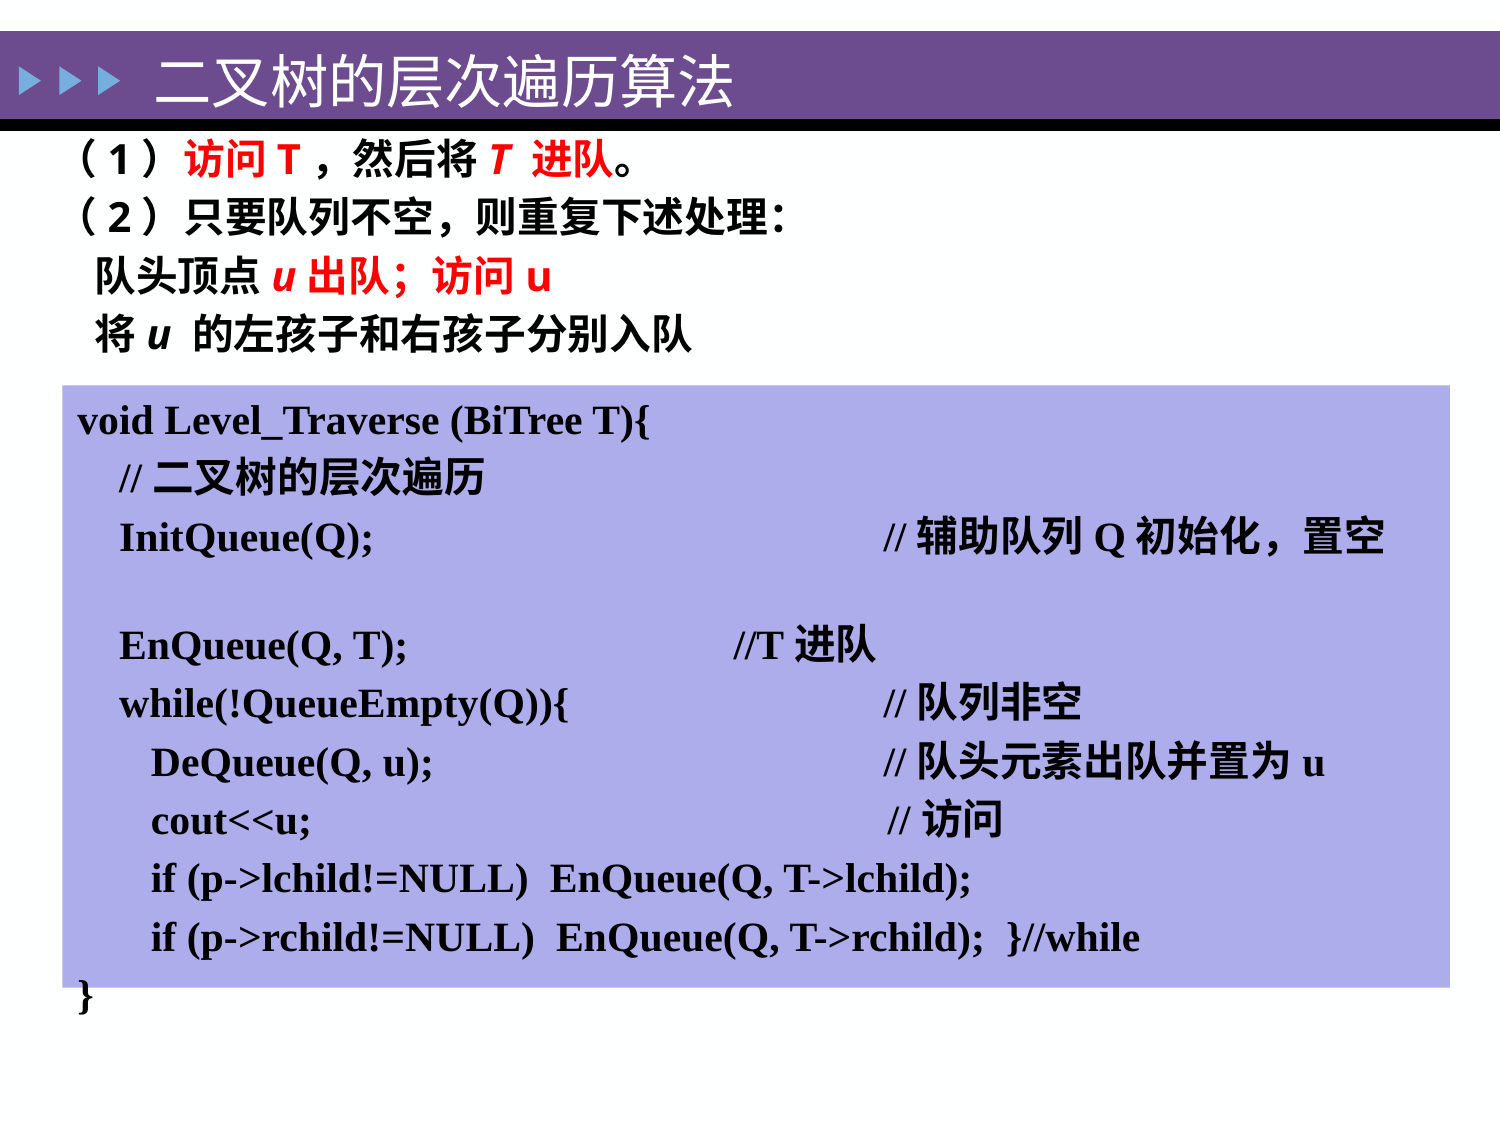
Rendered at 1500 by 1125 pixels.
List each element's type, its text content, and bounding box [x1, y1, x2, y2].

text_box void Level_Traverse (BiTree T){ //二叉树的层次遍历 InitQueue(Q); //辅助队列Q初始化，置空 EnQueue(Q, T); //T进队 while(!QueueEmpty(Q)){ //队列非空 DeQueue(Q, u); //队头元素出队并置为u cout<<u; //访问 if (p->lchild!=NULL) EnQueue(Q, T->lchild); if (p->rchild!=NULL) EnQueue(Q, T->rchild); }//while } [62, 385, 1450, 988]
text_box （1）访问T，然后将T 进队。 （2）只要队列不空，则重复下述处理： 队头顶点u出队；访问u 将u 的左孩子和右孩子分别入队 [41, 125, 1341, 366]
title 二叉树的层次遍历算法 [138, 42, 1189, 118]
